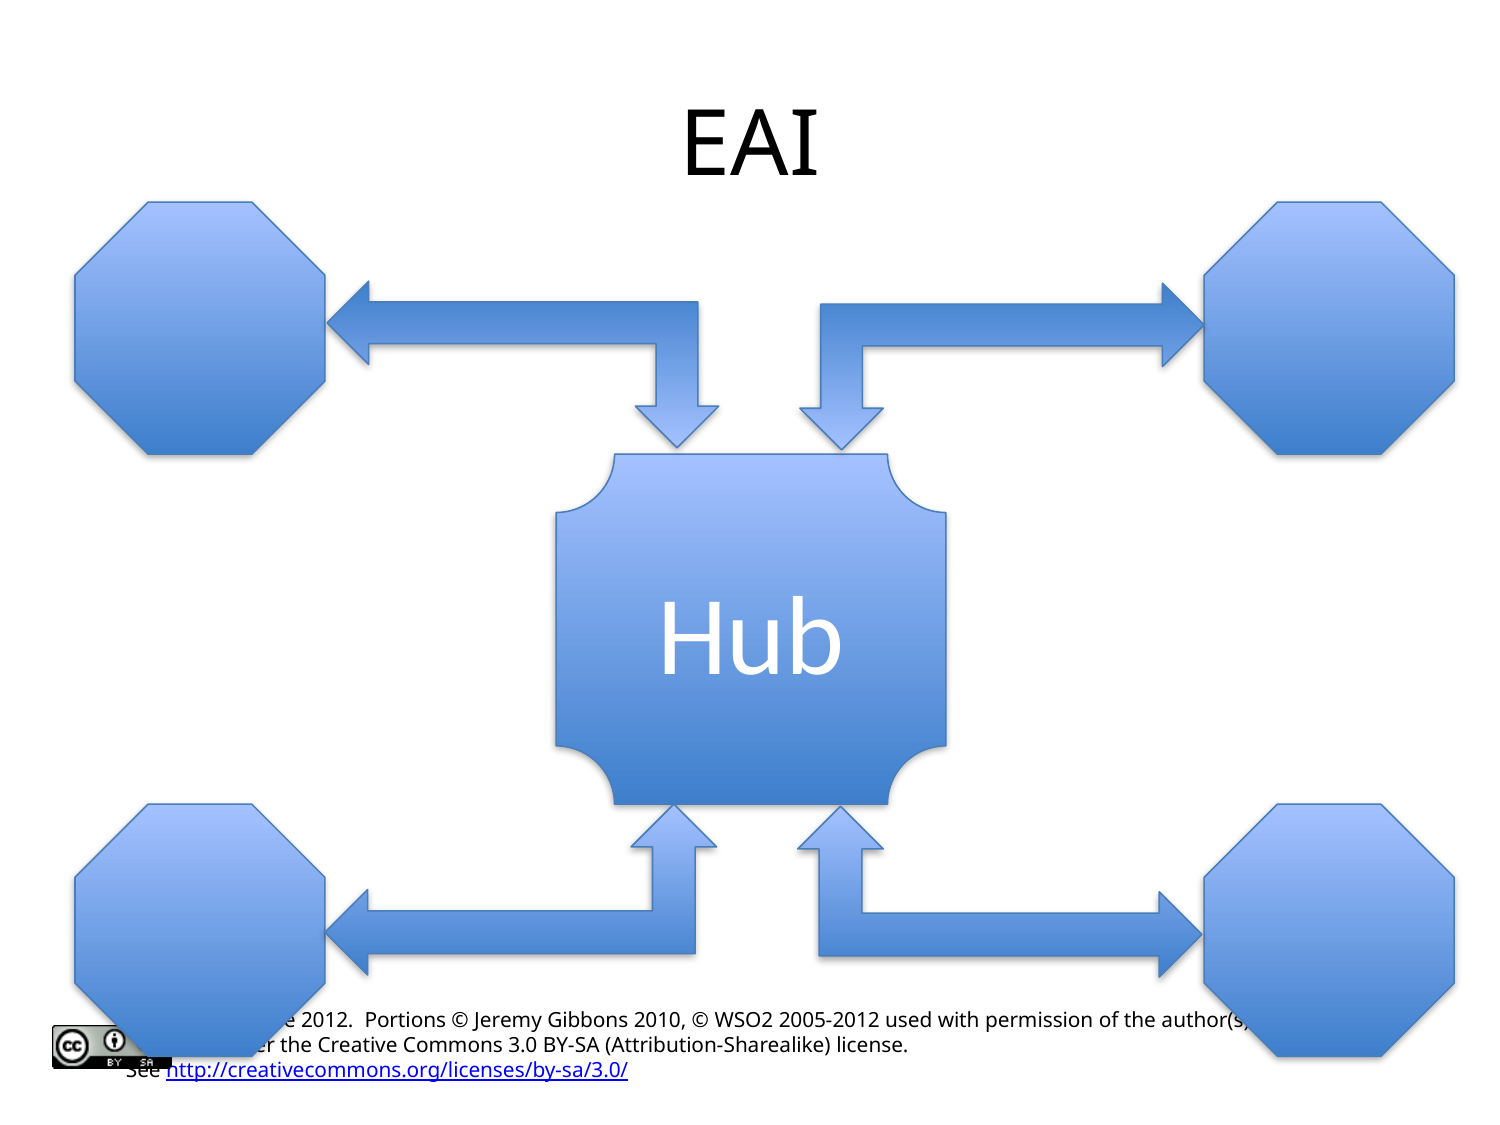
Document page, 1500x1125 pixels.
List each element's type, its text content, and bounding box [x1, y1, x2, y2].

text_box [799, 282, 1205, 451]
text_box [797, 805, 1203, 978]
text_box [326, 280, 720, 449]
title EAI [75, 45, 1425, 233]
text_box [74, 201, 326, 455]
picture [52, 1025, 172, 1069]
text_box [1203, 803, 1455, 1058]
text_box [74, 803, 326, 1058]
text_box Hub [555, 453, 947, 805]
text_box [1203, 201, 1455, 455]
text_box [324, 803, 718, 976]
